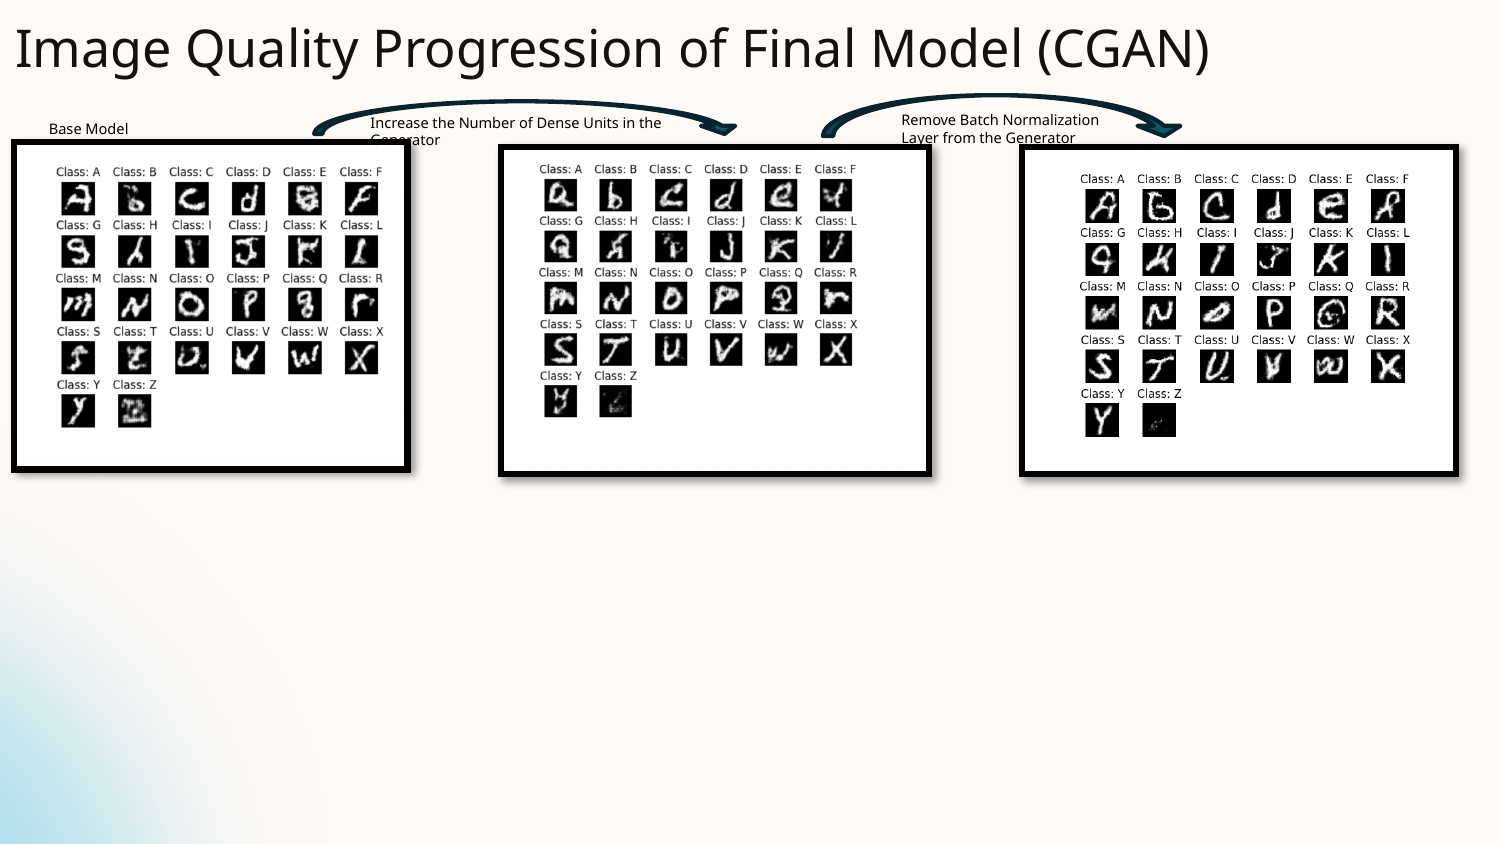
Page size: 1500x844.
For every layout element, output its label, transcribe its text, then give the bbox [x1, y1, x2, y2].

text_box [820, 93, 1112, 139]
text_box Remove Batch Normalization Layer from the Generator [886, 103, 1128, 154]
text_box [1128, 106, 1183, 139]
text_box [312, 112, 355, 137]
text_box Base Model [34, 112, 275, 143]
picture [1024, 149, 1454, 472]
picture [17, 145, 405, 467]
picture [503, 149, 926, 472]
text_box Increase the Number of Dense Units in the Generator [355, 106, 691, 157]
title Image Quality Progression of Final Model (CGAN) [0, 0, 1410, 90]
text_box [393, 99, 650, 106]
picture [0, 104, 673, 844]
text_box [691, 112, 738, 136]
